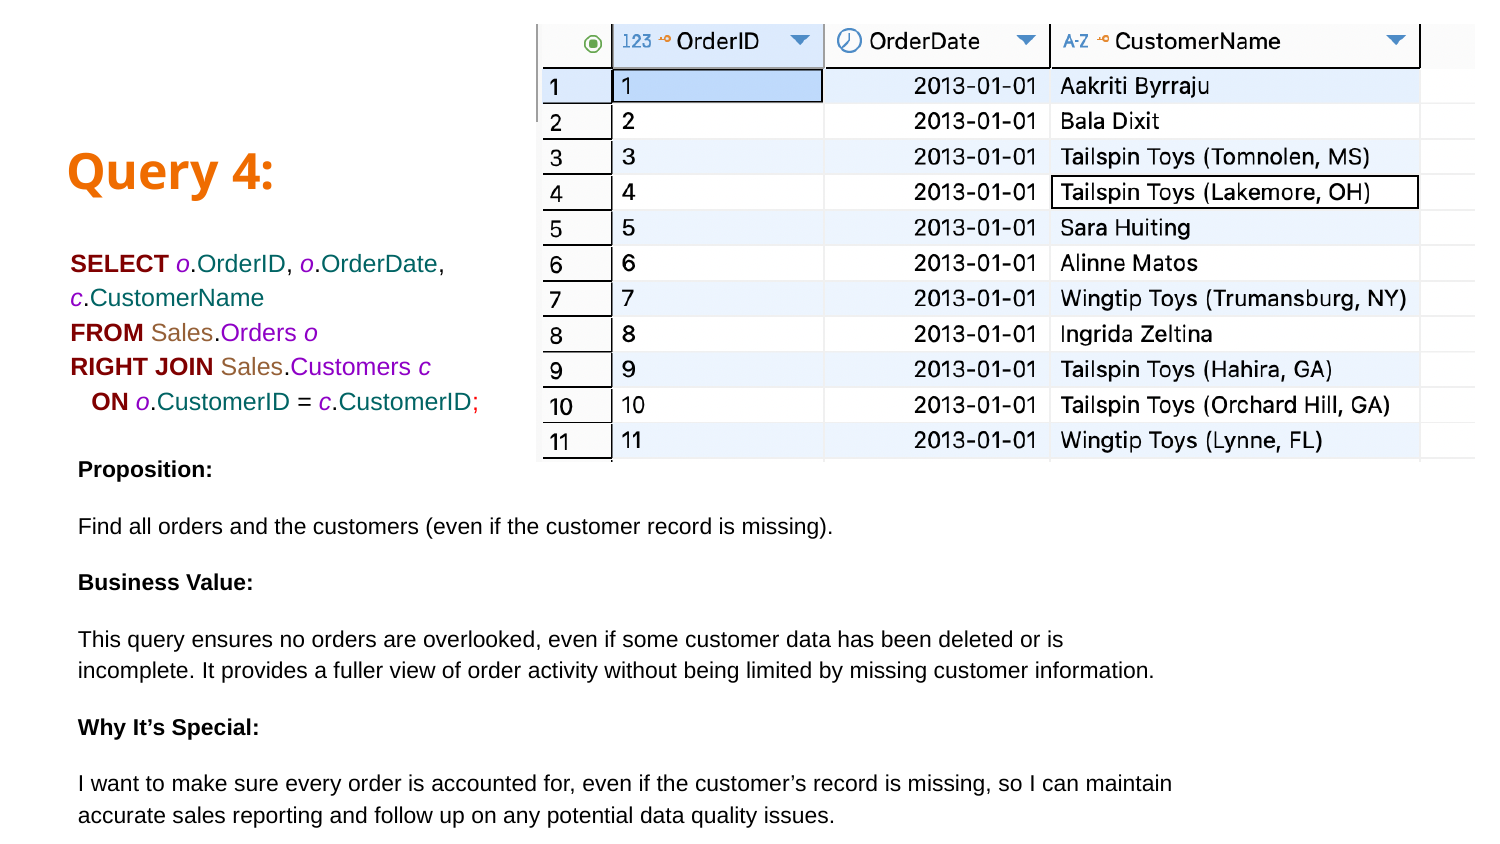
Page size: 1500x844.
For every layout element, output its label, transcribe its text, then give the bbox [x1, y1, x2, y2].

picture [536, 24, 1476, 462]
text_box Proposition: Find all orders and the customers (even if the customer record is missing). Business Value: This query ensures no orders are overlooked, even if some customer data has been deleted or is incomplete. It provides a fuller view of order activity without being limited by missing customer information. Why It’s Special: I want to make sure every order is accounted for, even if the customer’s record is missing, so I can maintain accurate sales reporting and follow up on any potential data quality issues. [62, 435, 1202, 843]
title Query 4: [51, 91, 512, 216]
list SELECT o.OrderID, o.OrderDate, c.CustomerName FROM Sales.Orders o RIGHT JOIN Sales.Customers c ON o.CustomerID = c.CustomerID; [51, 227, 512, 750]
